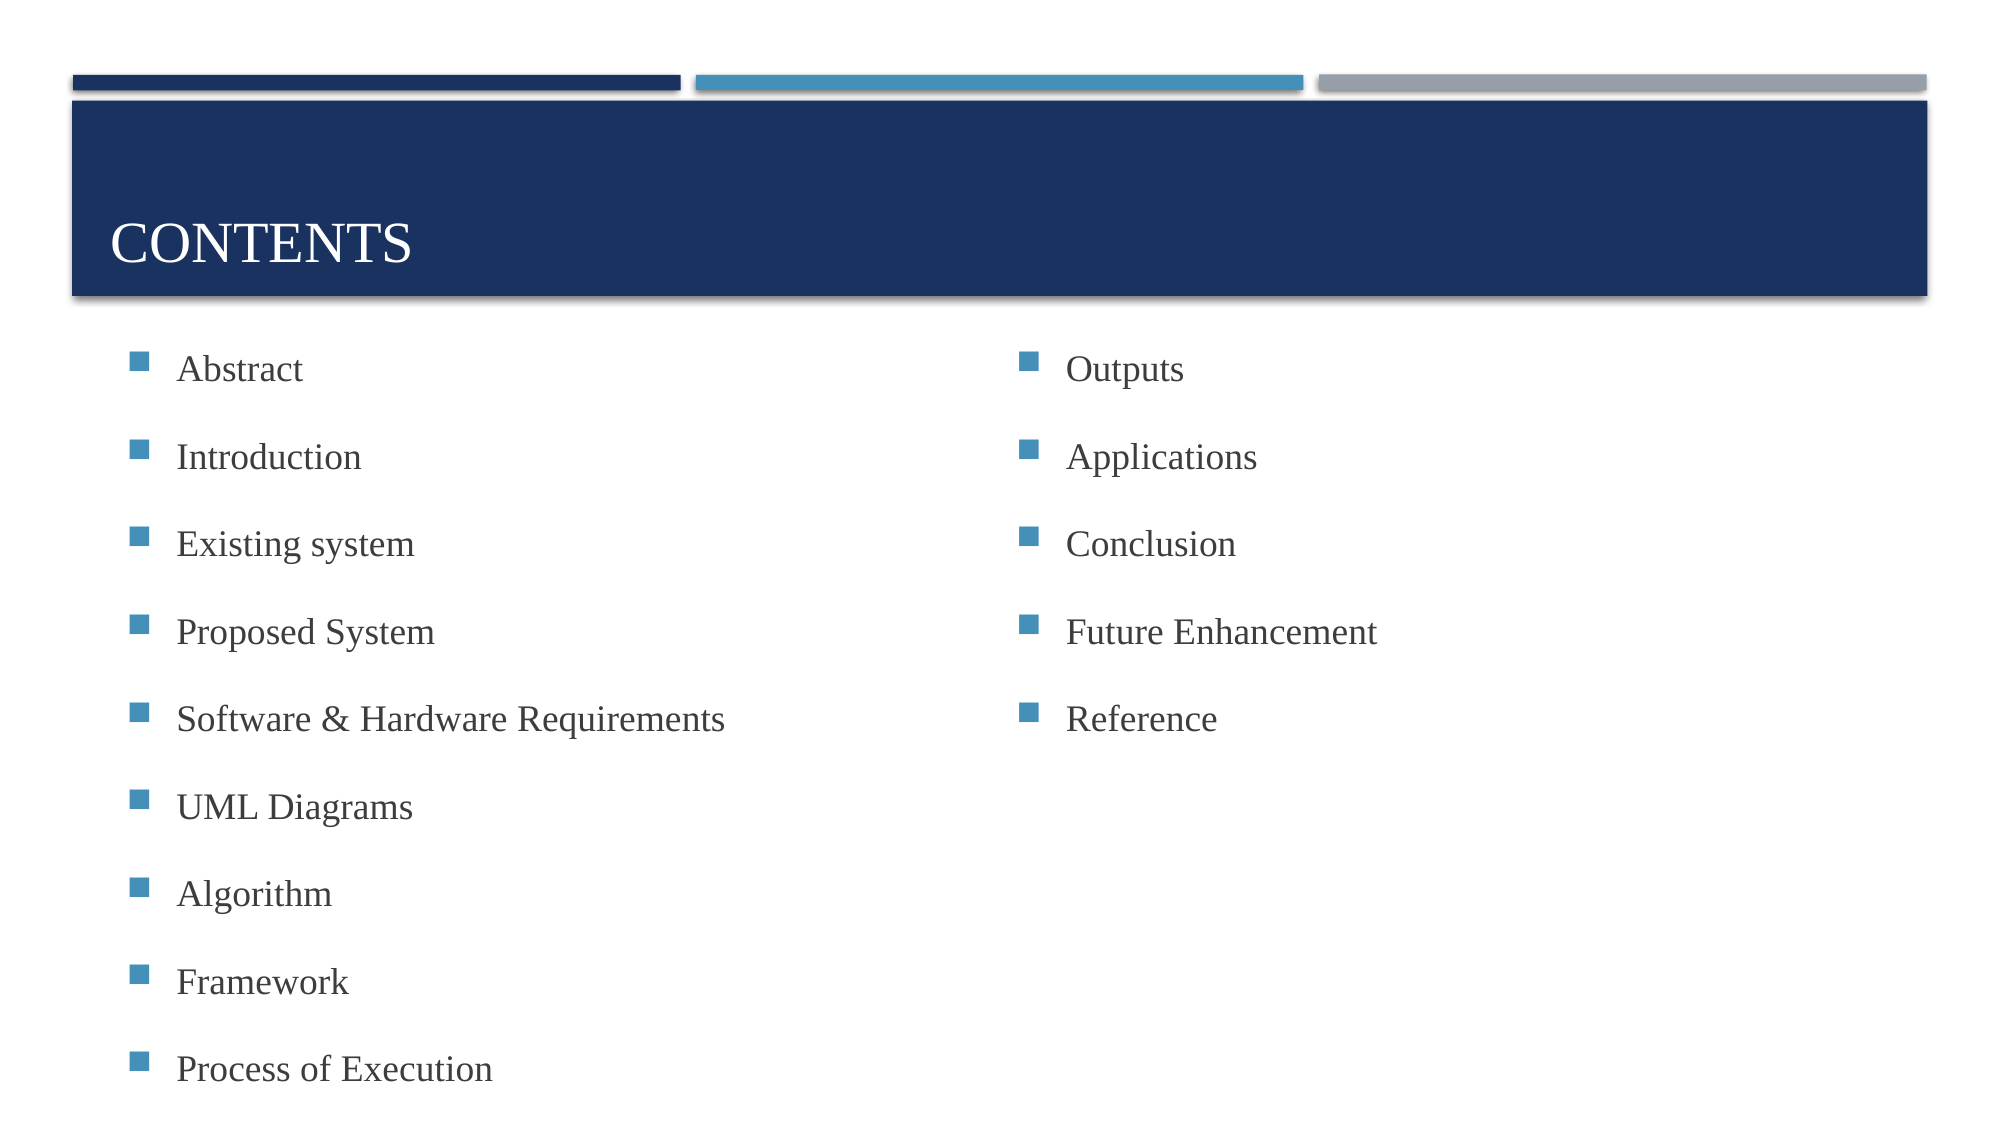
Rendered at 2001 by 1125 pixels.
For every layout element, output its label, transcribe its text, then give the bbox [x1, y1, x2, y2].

list Abstract Introduction Existing system Proposed System Software & Hardware Requirements UML Diagrams Algorithm Framework Process of Execution Outputs Applications Conclusion Future Enhancement Reference [110, 303, 1921, 1108]
title contents [95, 115, 1905, 282]
